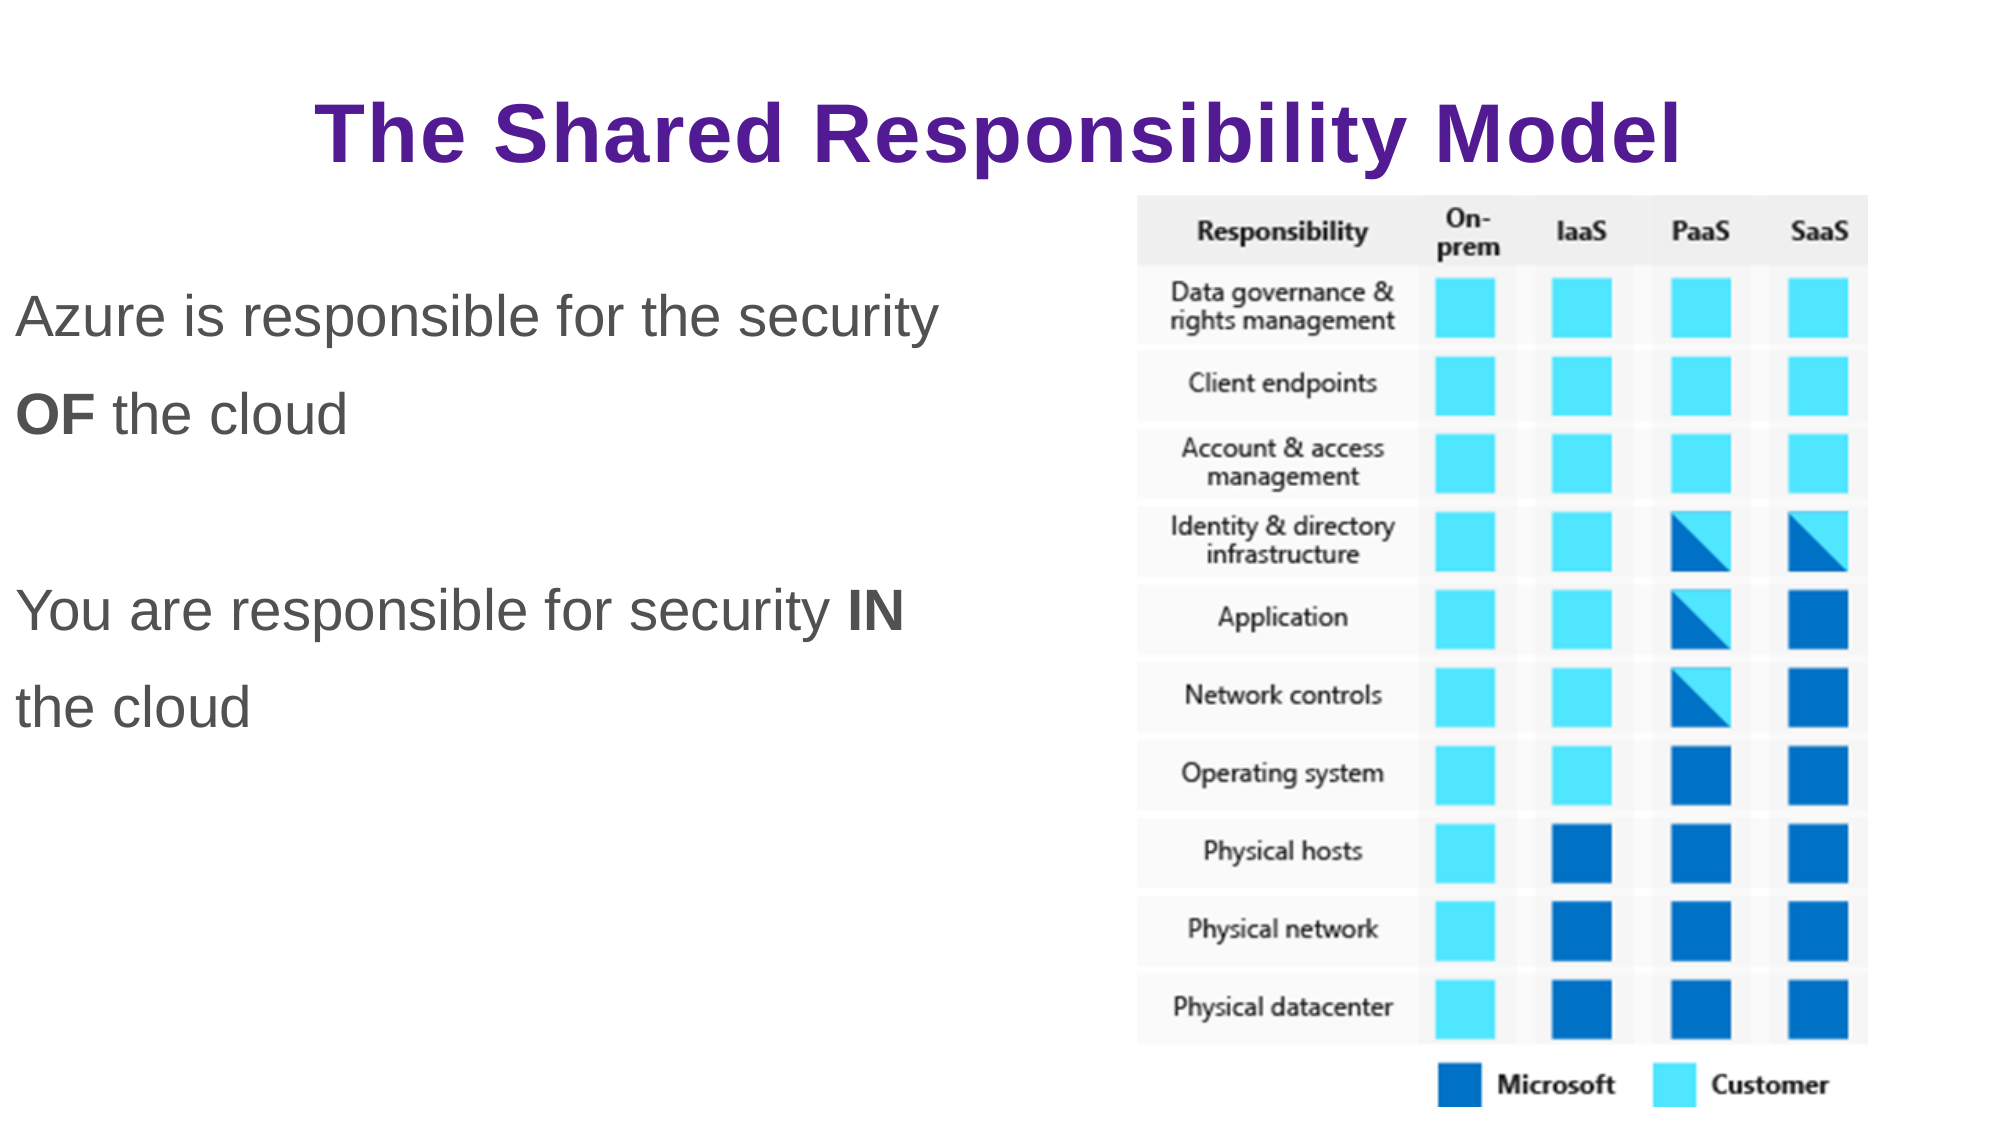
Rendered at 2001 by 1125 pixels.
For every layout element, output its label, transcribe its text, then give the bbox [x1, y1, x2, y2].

picture [1137, 195, 1868, 1107]
list Azure is responsible for the security OF the cloud You are responsible for security IN the cloud [0, 263, 1137, 1038]
title The Shared Responsibility Model [99, 59, 1900, 211]
